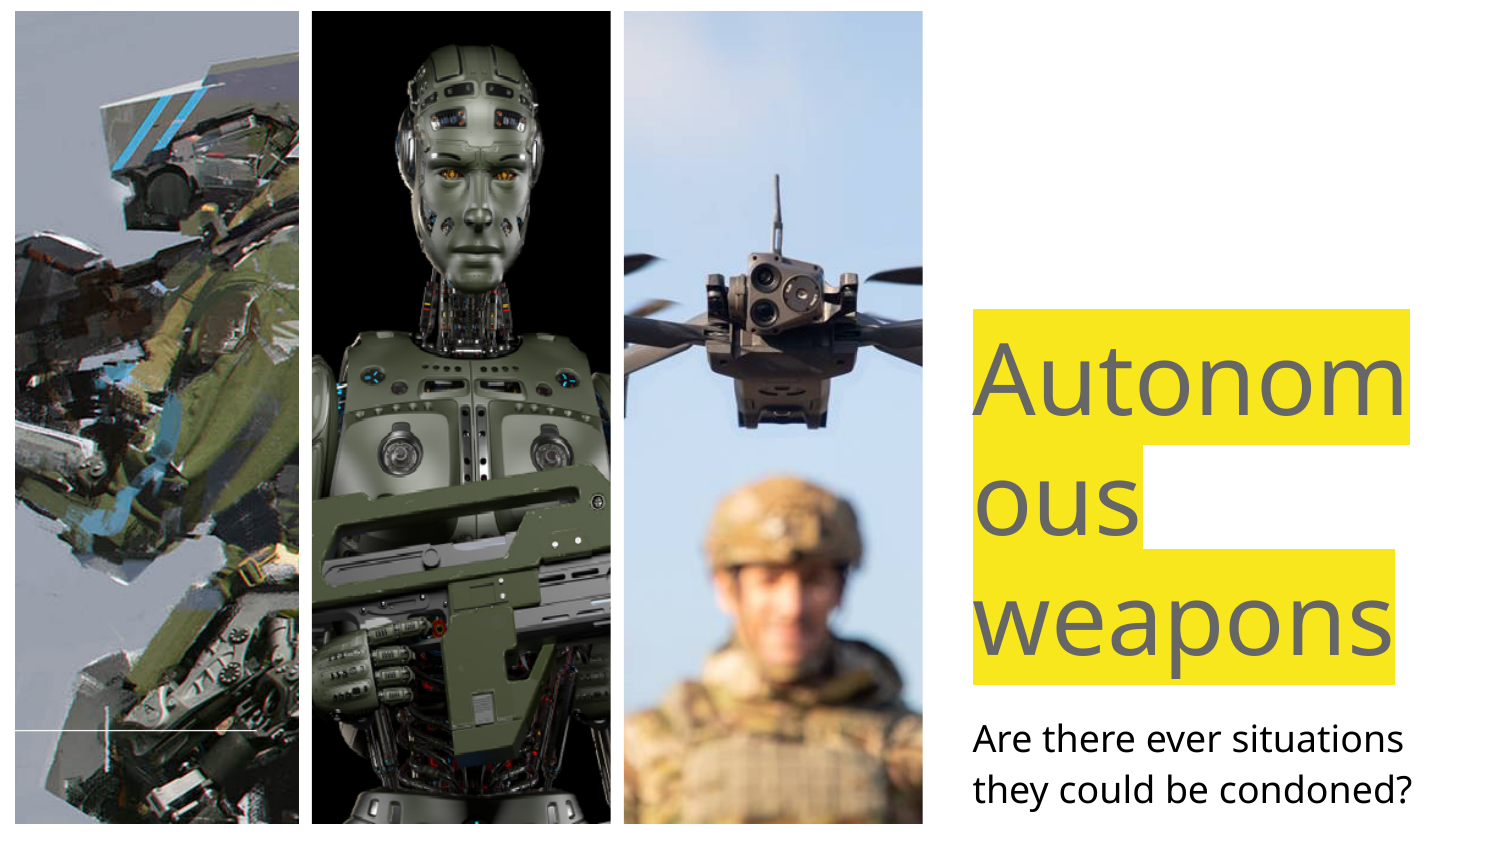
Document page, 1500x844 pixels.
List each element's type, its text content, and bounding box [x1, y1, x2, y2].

picture [623, 11, 923, 824]
picture [311, 11, 611, 824]
title Autonomous weapons [957, 275, 1483, 691]
picture [15, 11, 299, 824]
subtitle Are there ever situations they could be condoned? [957, 692, 1483, 771]
